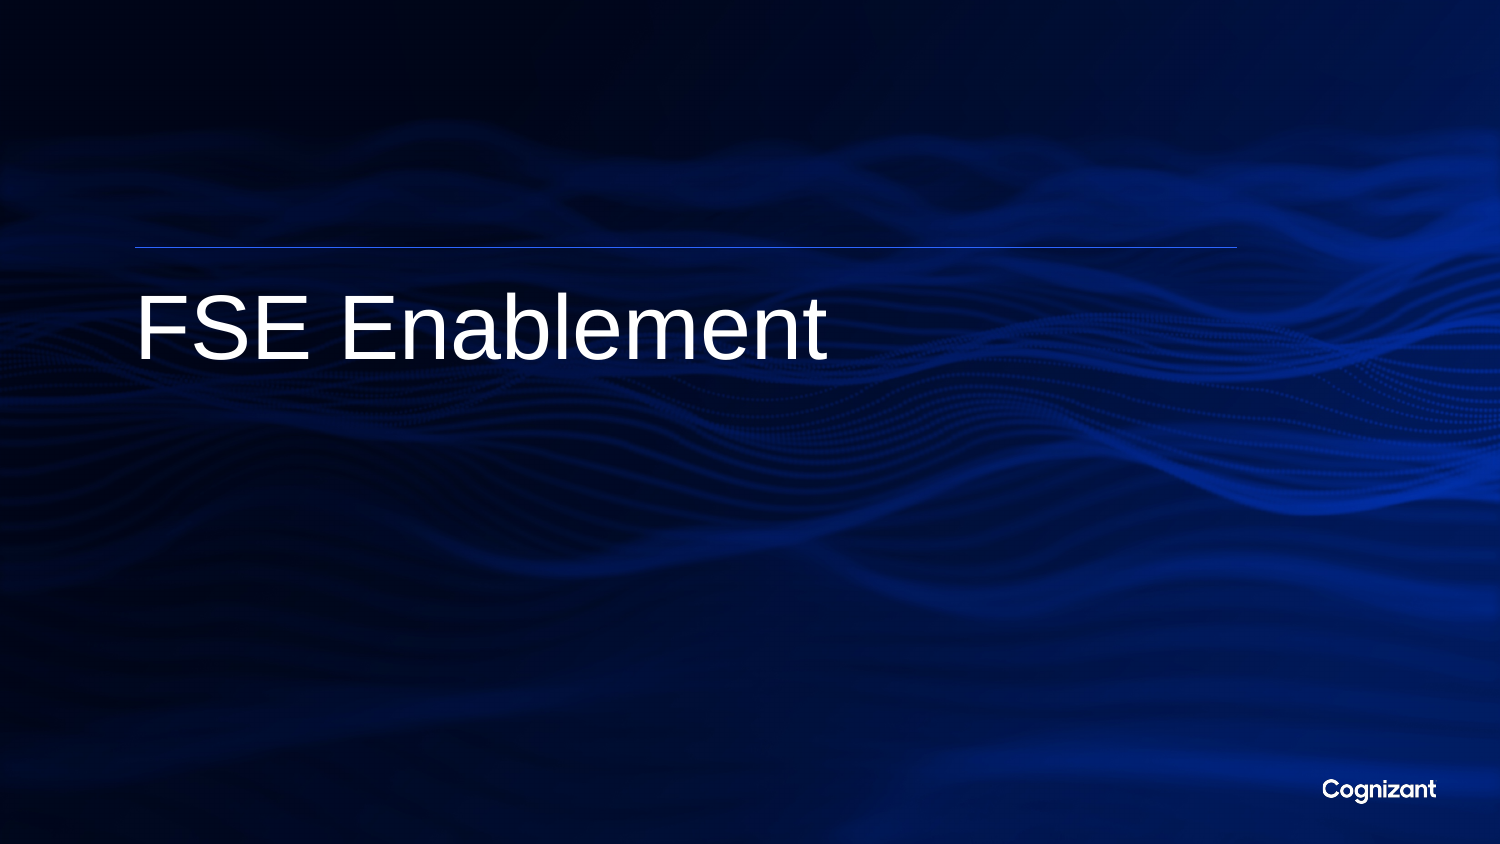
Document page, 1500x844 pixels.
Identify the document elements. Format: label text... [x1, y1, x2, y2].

title FSE Enablement [134, 280, 1239, 381]
picture [0, 0, 1500, 844]
